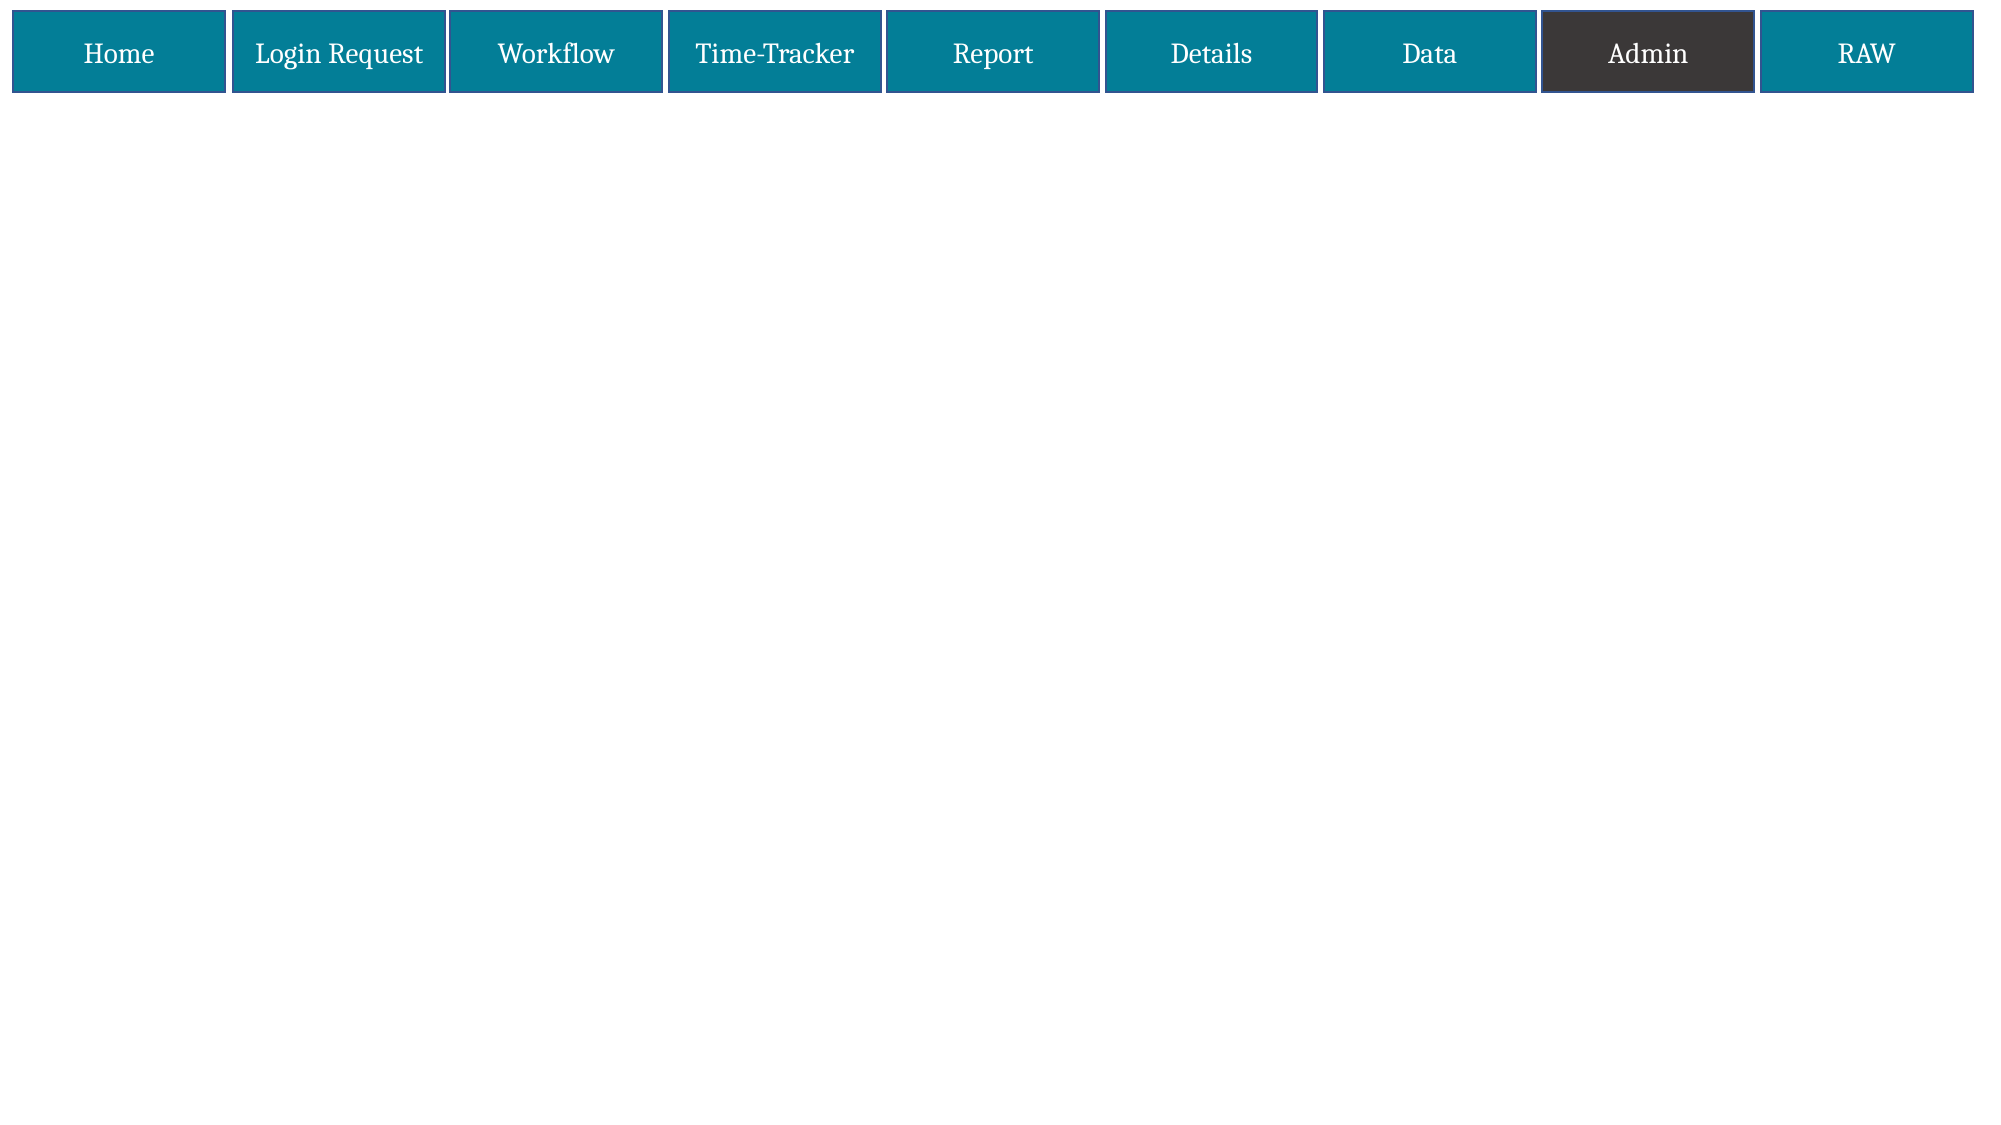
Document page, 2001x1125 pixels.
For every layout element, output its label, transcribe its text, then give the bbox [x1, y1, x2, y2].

text_box Details [1105, 10, 1318, 93]
text_box Workflow [449, 10, 663, 93]
text_box Report [886, 10, 1100, 93]
text_box Time-Tracker [668, 10, 882, 93]
text_box RAW [1760, 10, 1974, 93]
text_box Data [1323, 10, 1537, 93]
text_box Admin [1541, 10, 1755, 93]
text_box Home [12, 10, 226, 93]
text_box Login Request [232, 10, 446, 93]
